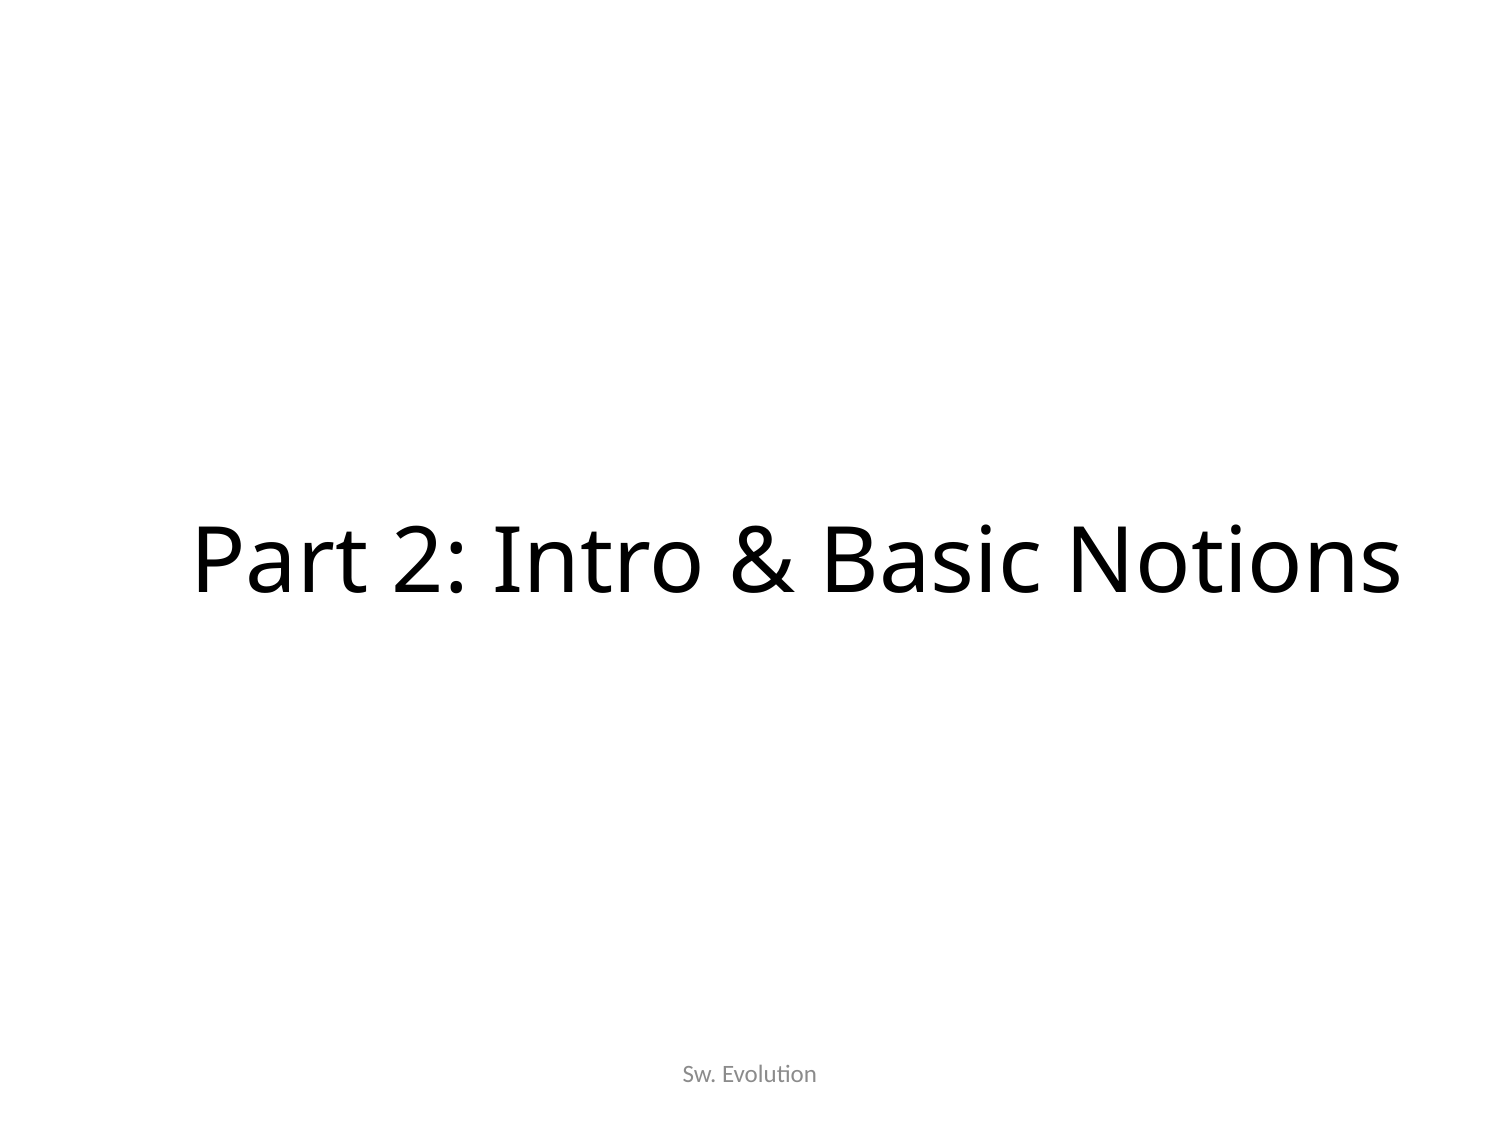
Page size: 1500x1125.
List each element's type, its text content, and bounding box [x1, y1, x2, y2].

title Part 2: Intro & Basic Notions [175, 494, 1470, 631]
footer Sw. Evolution [496, 1042, 1004, 1103]
